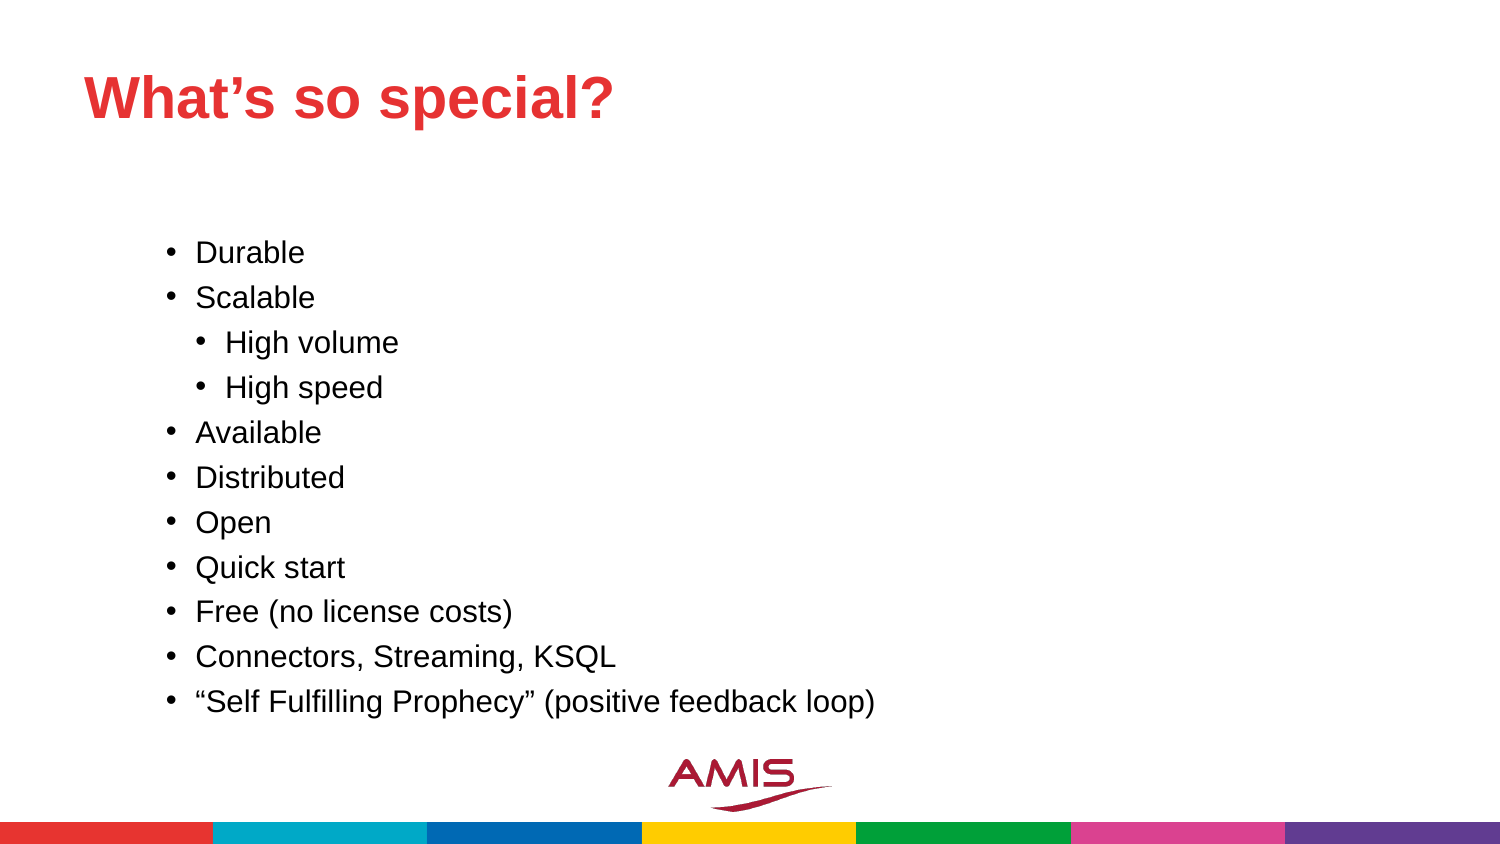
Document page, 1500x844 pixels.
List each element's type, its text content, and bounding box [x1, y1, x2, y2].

picture [0, 822, 1500, 844]
list Durable Scalable High volume High speed Available Distributed Open Quick start Free (no license costs) Connectors, Streaming, KSQL “Self Fulfilling Prophecy” (positive feedback loop) [165, 225, 1199, 721]
title What’s so special? [84, 72, 1199, 190]
picture [668, 759, 832, 812]
